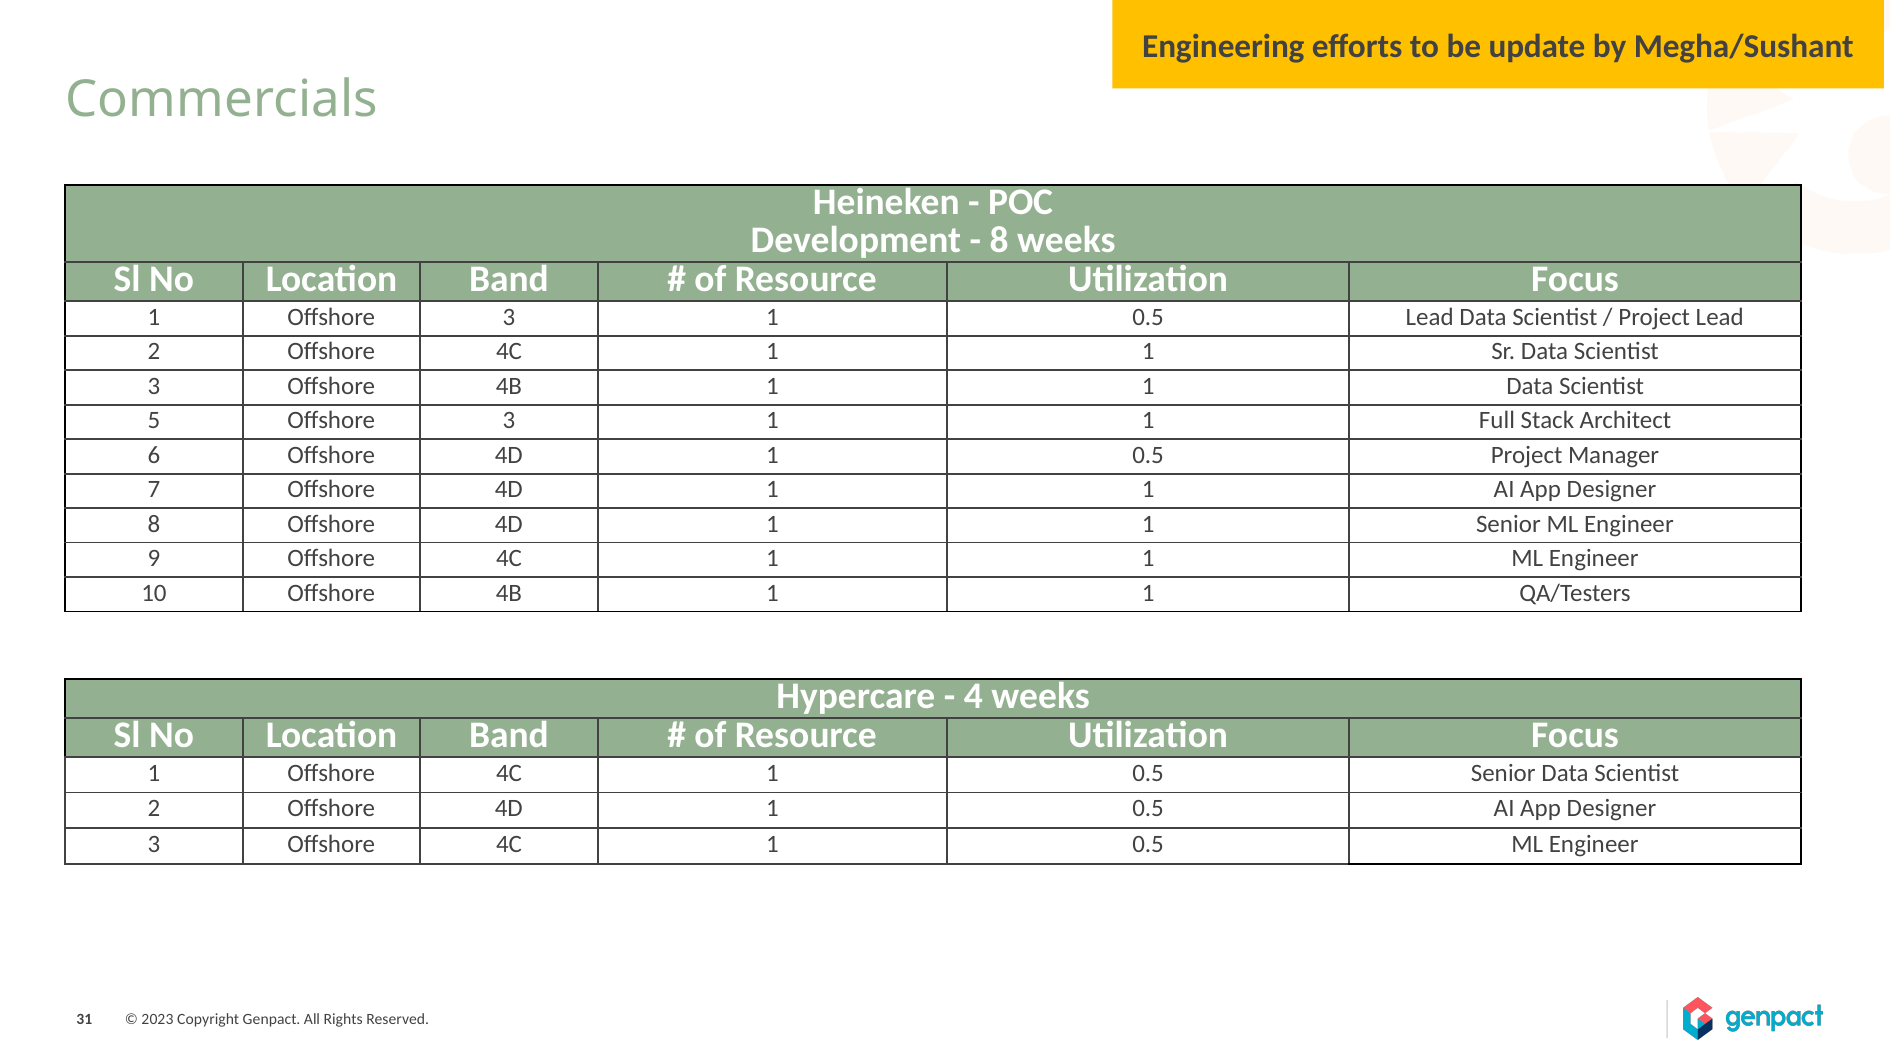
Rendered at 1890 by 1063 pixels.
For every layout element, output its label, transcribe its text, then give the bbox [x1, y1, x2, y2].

table_cell 1 [599, 829, 946, 863]
picture [1683, 997, 1823, 1040]
table_cell 1 [948, 337, 1348, 369]
table_cell 4D [421, 475, 597, 507]
table_cell 6 [66, 440, 242, 473]
table_cell 1 [599, 578, 946, 611]
table_cell 1 [599, 475, 946, 507]
table_cell Utilization [948, 263, 1348, 300]
table_cell Offshore [244, 406, 419, 438]
table_cell Focus [1350, 263, 1800, 300]
table_cell Location [244, 263, 419, 300]
table_cell Senior ML Engineer [1350, 509, 1800, 542]
table_cell QA/Testers [1350, 578, 1800, 611]
table_cell 2 [66, 337, 242, 369]
list Commercials [65, 65, 1826, 149]
table_cell 2 [66, 793, 242, 827]
table_cell 0.5 [948, 793, 1348, 827]
table_cell 1 [948, 371, 1348, 404]
table_cell 1 [948, 406, 1348, 438]
table_cell ML Engineer [1350, 543, 1800, 576]
table_cell Offshore [244, 543, 419, 576]
table_cell 4C [421, 758, 597, 792]
table_cell 0.5 [948, 440, 1348, 473]
table_cell 1 [599, 371, 946, 404]
table_cell 4D [421, 793, 597, 827]
table_cell 0.5 [948, 829, 1348, 863]
table_cell 1 [599, 337, 946, 369]
table_cell 3 [66, 829, 242, 863]
table_cell ML Engineer [1350, 829, 1800, 863]
table_cell Sl No [66, 263, 242, 300]
table_cell 4C [421, 337, 597, 369]
table_header Hypercare - 4 weeks [66, 680, 1800, 717]
table_cell 1 [599, 440, 946, 473]
table_cell 1 [948, 578, 1348, 611]
table_cell 1 [599, 406, 946, 438]
table_cell Utilization [948, 719, 1348, 756]
table_cell Project Manager [1350, 440, 1800, 473]
table_cell Offshore [244, 829, 419, 863]
table_cell 4B [421, 578, 597, 611]
text_box Engineering efforts to be update by Megha/Sushant [1111, 0, 1885, 89]
table_cell Full Stack Architect [1350, 406, 1800, 438]
table_cell 0.5 [948, 758, 1348, 792]
table_cell 4C [421, 829, 597, 863]
table_cell Focus [1350, 719, 1800, 756]
table_cell 1 [948, 543, 1348, 576]
table_cell 0.5 [948, 302, 1348, 335]
table_cell 10 [66, 578, 242, 611]
table_cell 9 [66, 543, 242, 576]
table_cell AI App Designer [1350, 793, 1800, 827]
table_cell 8 [66, 509, 242, 542]
table_header Heineken - POC [66, 186, 1800, 224]
table_cell Offshore [244, 578, 419, 611]
table_cell Sr. Data Scientist [1350, 337, 1800, 369]
table_cell Offshore [244, 337, 419, 369]
table_cell 1 [599, 543, 946, 576]
table_cell 1 [599, 758, 946, 792]
table_cell Offshore [244, 509, 419, 542]
table_cell # of Resource [599, 719, 946, 756]
table_cell Offshore [244, 793, 419, 827]
table_cell 1 [599, 793, 946, 827]
table_cell # of Resource [599, 263, 946, 300]
table_cell Lead Data Scientist / Project Lead [1350, 302, 1800, 335]
table_cell Sl No [66, 719, 242, 756]
table_cell Band [421, 719, 597, 756]
table_cell 4D [421, 509, 597, 542]
table_cell 1 [66, 758, 242, 792]
table_cell 1 [66, 302, 242, 335]
table_cell 4D [421, 440, 597, 473]
picture [1706, 0, 1890, 254]
table_cell 3 [421, 406, 597, 438]
table_cell Offshore [244, 758, 419, 792]
table_cell Band [421, 263, 597, 300]
table_cell 3 [421, 302, 597, 335]
table_cell 1 [599, 509, 946, 542]
table_cell Offshore [244, 371, 419, 404]
table_cell 1 [599, 302, 946, 335]
table_cell Data Scientist [1350, 371, 1800, 404]
table_cell 7 [66, 475, 242, 507]
table_cell Offshore [244, 475, 419, 507]
table_cell Development - 8 weeks [66, 224, 1800, 261]
table_cell Offshore [244, 440, 419, 473]
table_cell AI App Designer [1350, 475, 1800, 507]
table_cell 1 [948, 475, 1348, 507]
table_cell 4C [421, 543, 597, 576]
table_cell Location [244, 719, 419, 756]
table_cell Offshore [244, 302, 419, 335]
table_cell Senior Data Scientist [1350, 758, 1800, 792]
table_cell 1 [948, 509, 1348, 542]
table_cell 3 [66, 371, 242, 404]
table_cell 5 [66, 406, 242, 438]
table_cell 4B [421, 371, 597, 404]
